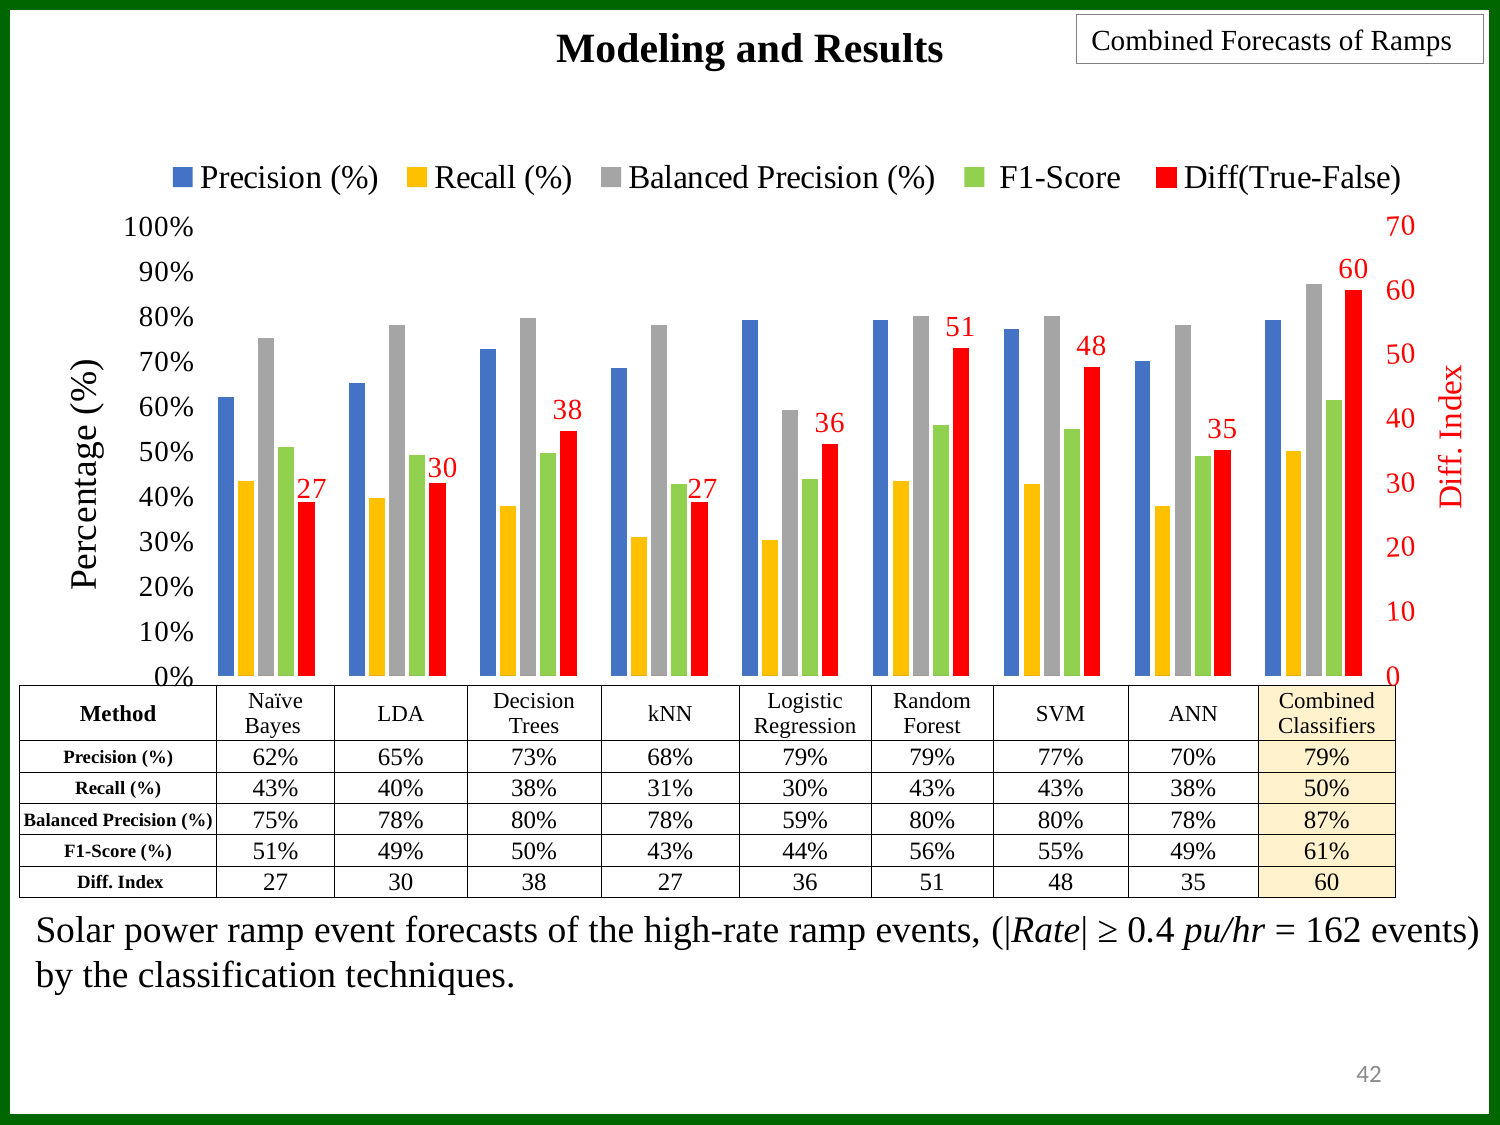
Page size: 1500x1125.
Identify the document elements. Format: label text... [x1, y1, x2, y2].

chart [20, 118, 1480, 826]
text_box [0, 0, 1500, 1125]
text_box Combined Forecasts of Ramps [1076, 14, 1484, 64]
text_box Modeling and Results [541, 13, 959, 79]
